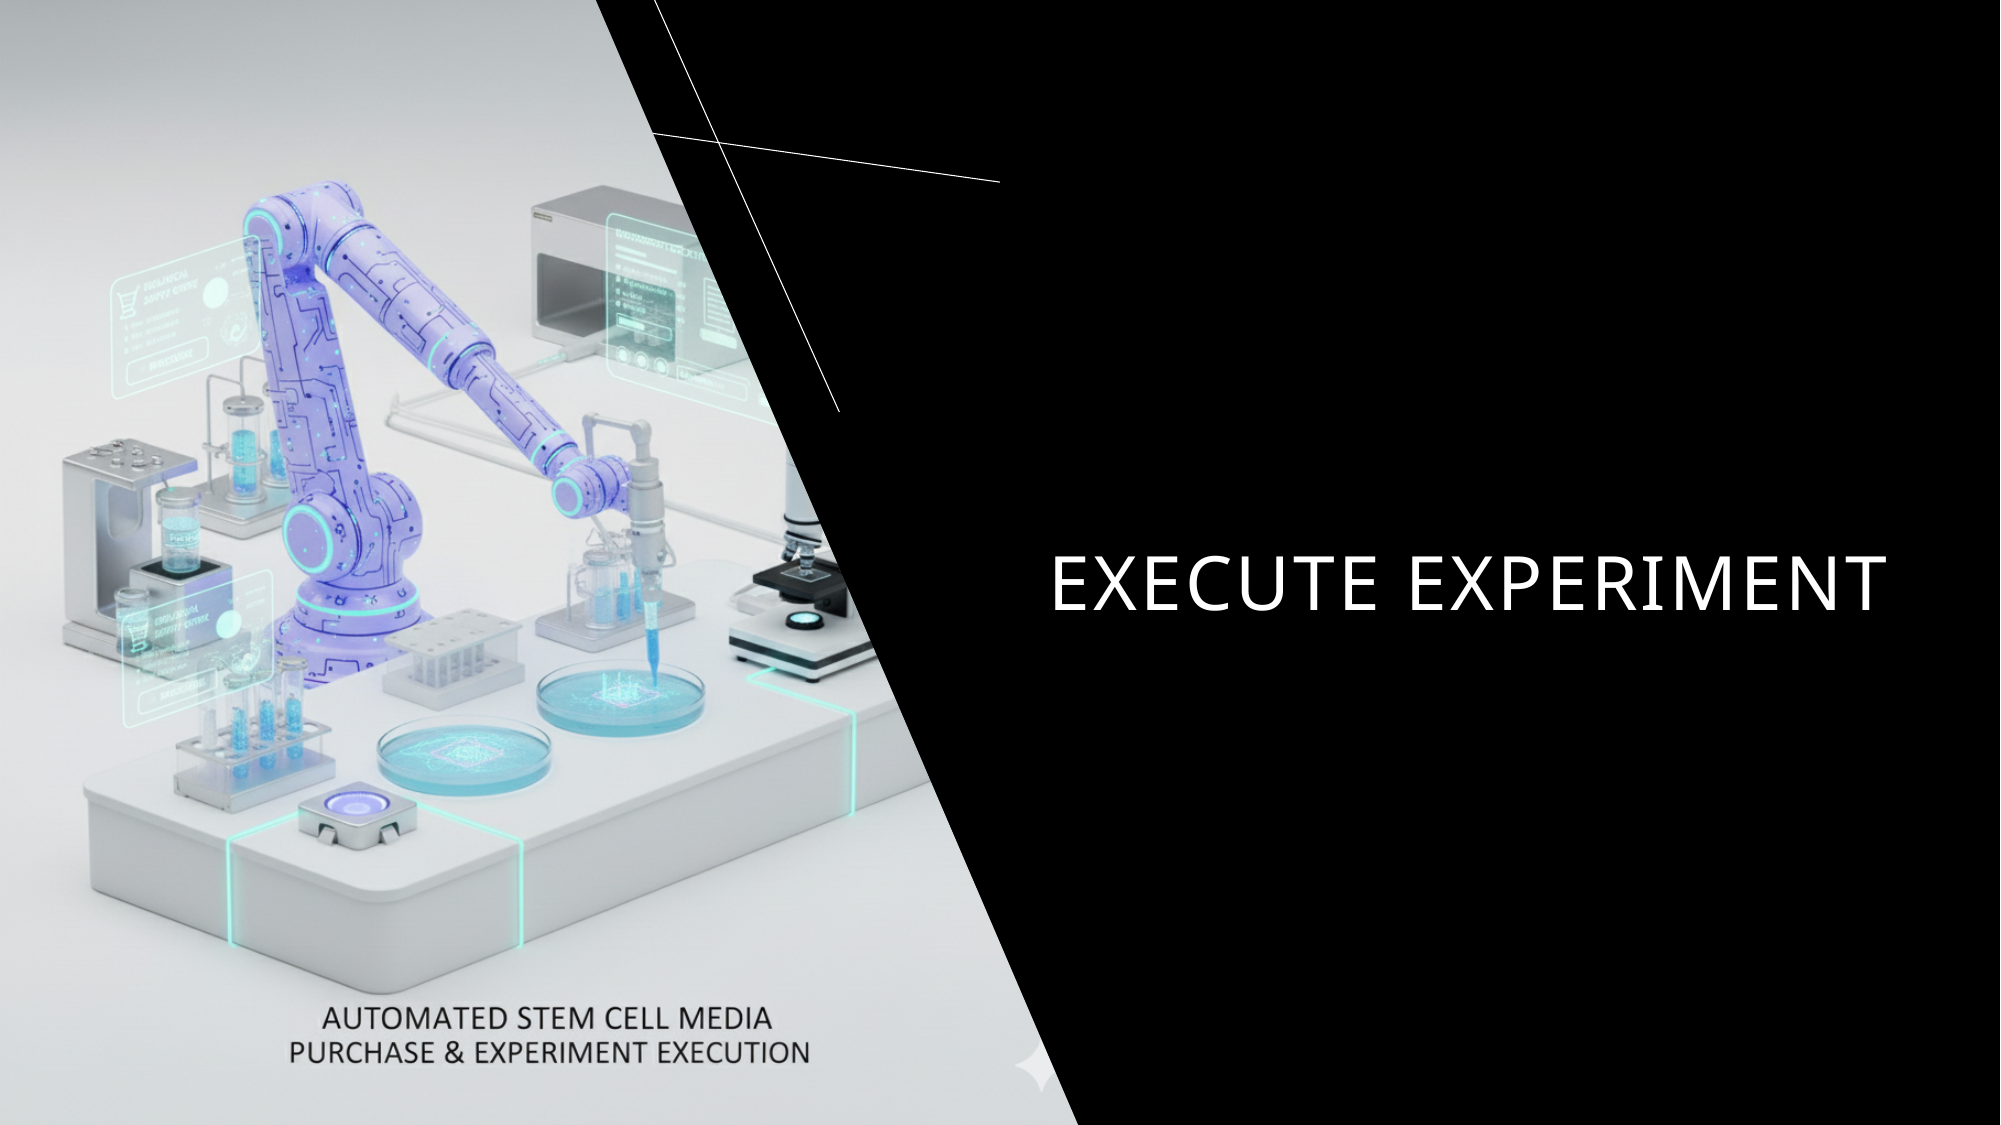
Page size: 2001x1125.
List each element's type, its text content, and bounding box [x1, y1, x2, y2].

title Execute Experiment [1079, 80, 1938, 634]
picture [0, 0, 1079, 1125]
